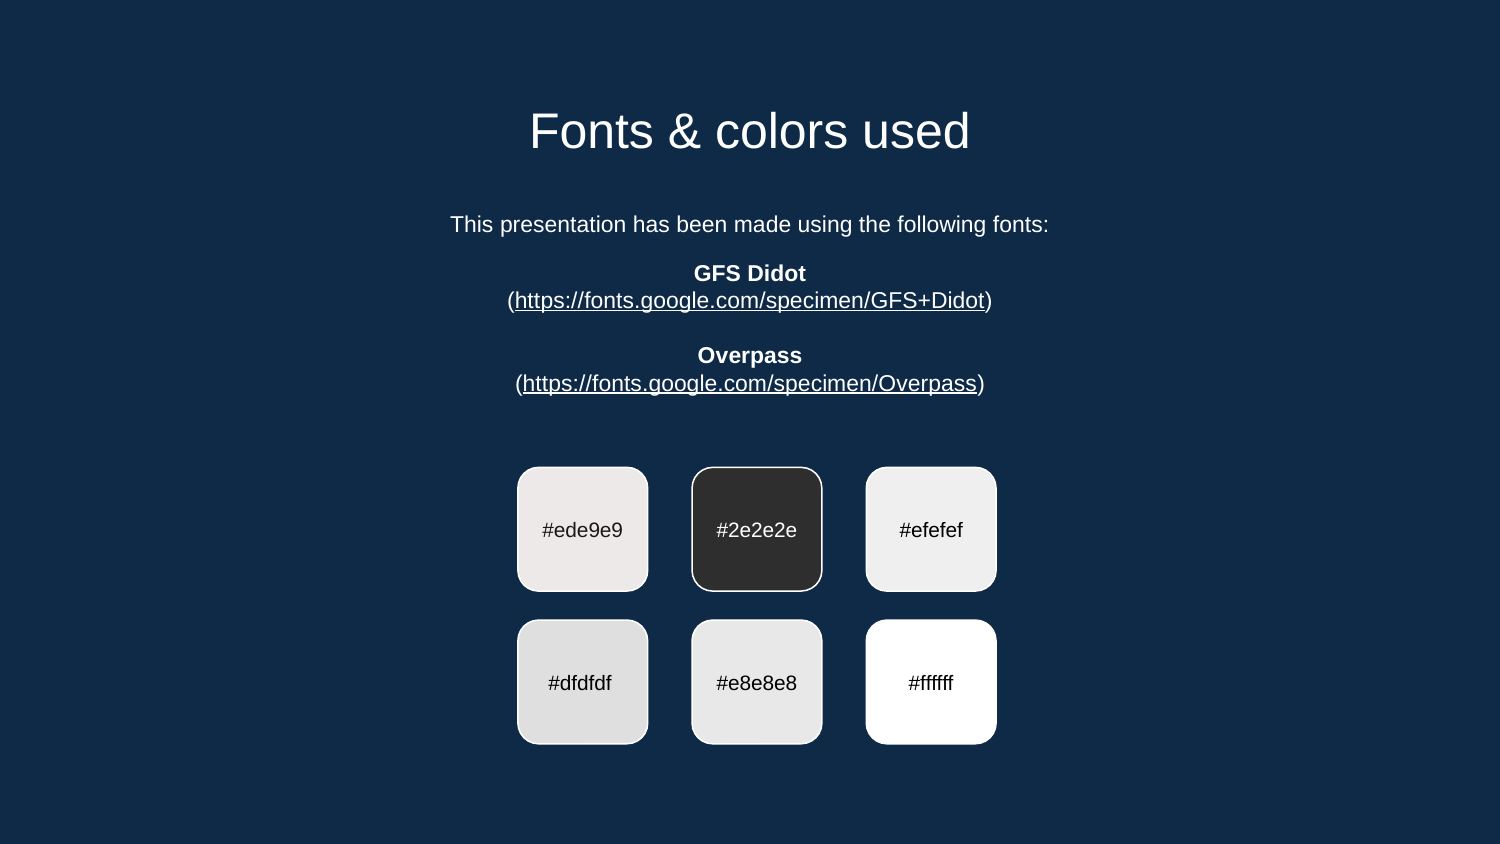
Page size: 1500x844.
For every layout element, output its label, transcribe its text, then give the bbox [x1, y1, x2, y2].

text_box [866, 718, 997, 744]
text_box #2e2e2e [692, 493, 822, 566]
text_box #efefef [866, 493, 997, 566]
text_box #ffffff [866, 645, 997, 718]
text_box #ede9e9 [517, 493, 648, 566]
title Fonts & colors used [117, 83, 1383, 163]
text_box [866, 620, 997, 645]
list This presentation has been made using the following fonts: GFS Didot (https://fonts.google.com/specimen/GFS+Didot) Overpass (https://fonts.google.com/specimen/Overpass) [117, 194, 1383, 436]
text_box [692, 467, 822, 493]
text_box [866, 566, 997, 592]
text_box #dfdfdf [517, 645, 648, 718]
text_box [692, 566, 822, 592]
text_box [517, 620, 648, 645]
text_box [517, 467, 648, 493]
text_box [692, 620, 822, 645]
text_box [866, 467, 997, 493]
text_box [517, 566, 648, 592]
text_box #e8e8e8 [692, 645, 822, 718]
text_box [517, 718, 648, 744]
text_box [692, 718, 822, 744]
